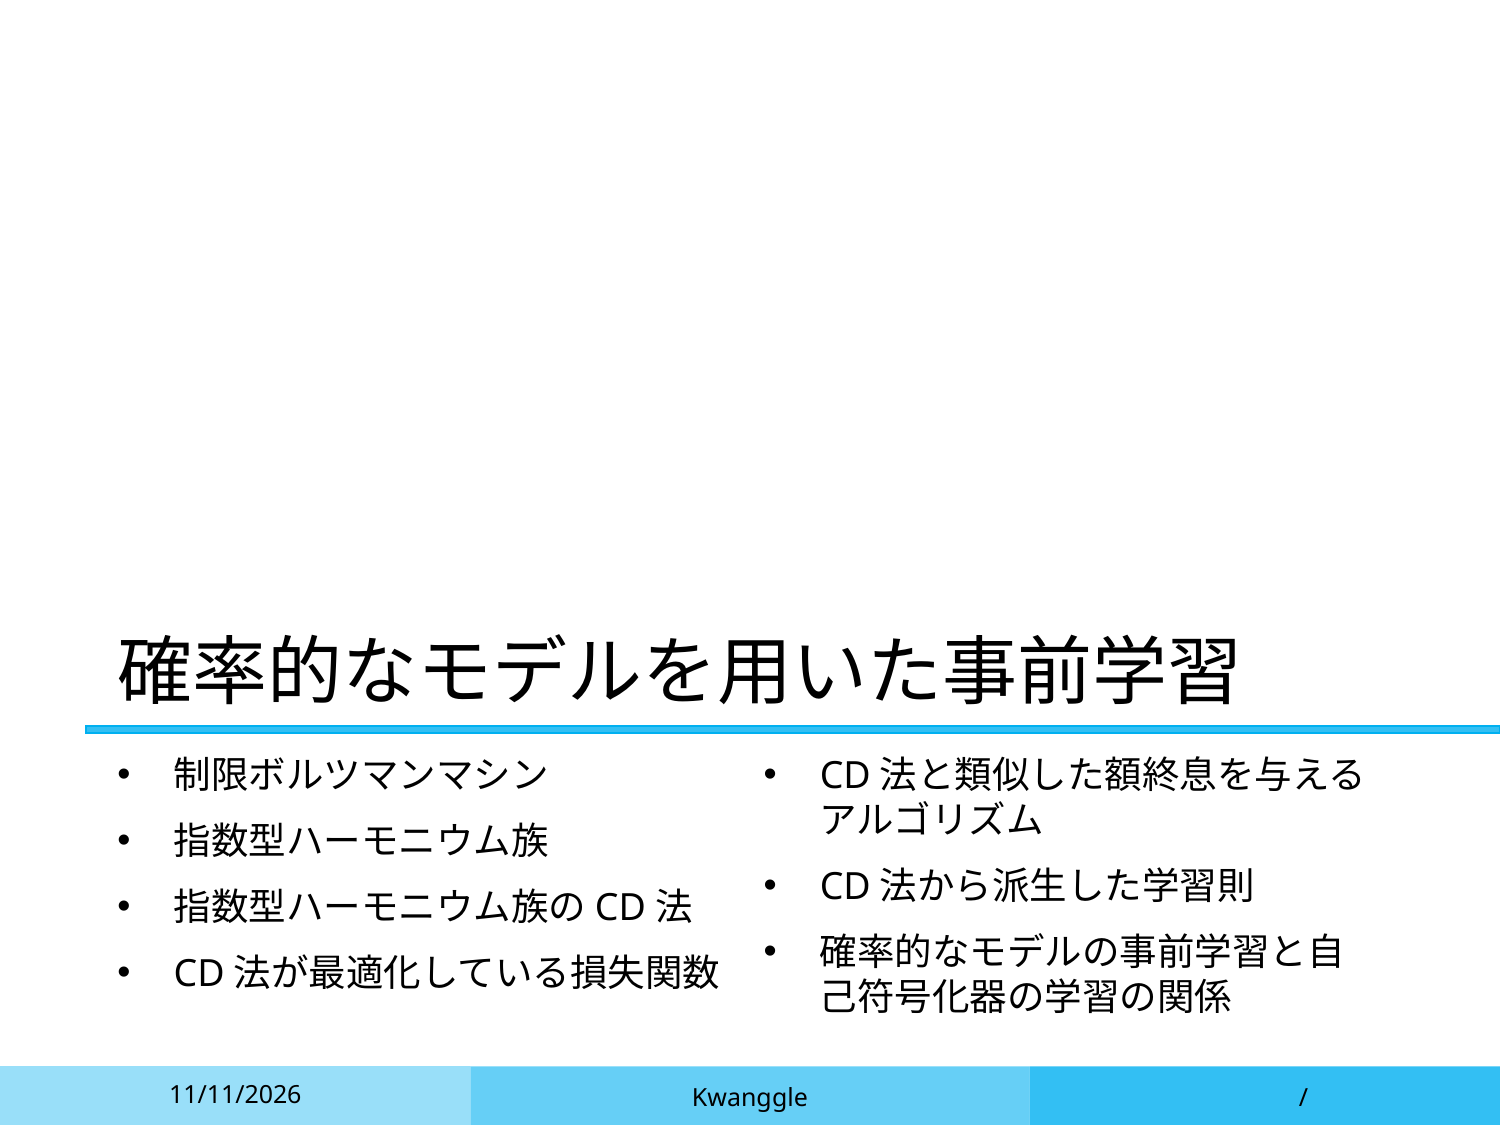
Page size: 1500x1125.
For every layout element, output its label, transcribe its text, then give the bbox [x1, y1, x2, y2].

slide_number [66, 1065, 405, 1125]
title 確率的なモデルを用いた事前学習 [102, 254, 1397, 723]
list 制限ボルツマンマシン 指数型ハーモニウム族 指数型ハーモニウム族のCD法 CD法が最適化している損失関数 [102, 743, 748, 1067]
text_box CD法と類似した額終息を与えるアルゴリズム CD法から派生した学習則 確率的なモデルの事前学習と自己符号化器の学習の関係 [748, 743, 1397, 1067]
footer Kwanggle [496, 1066, 1004, 1125]
